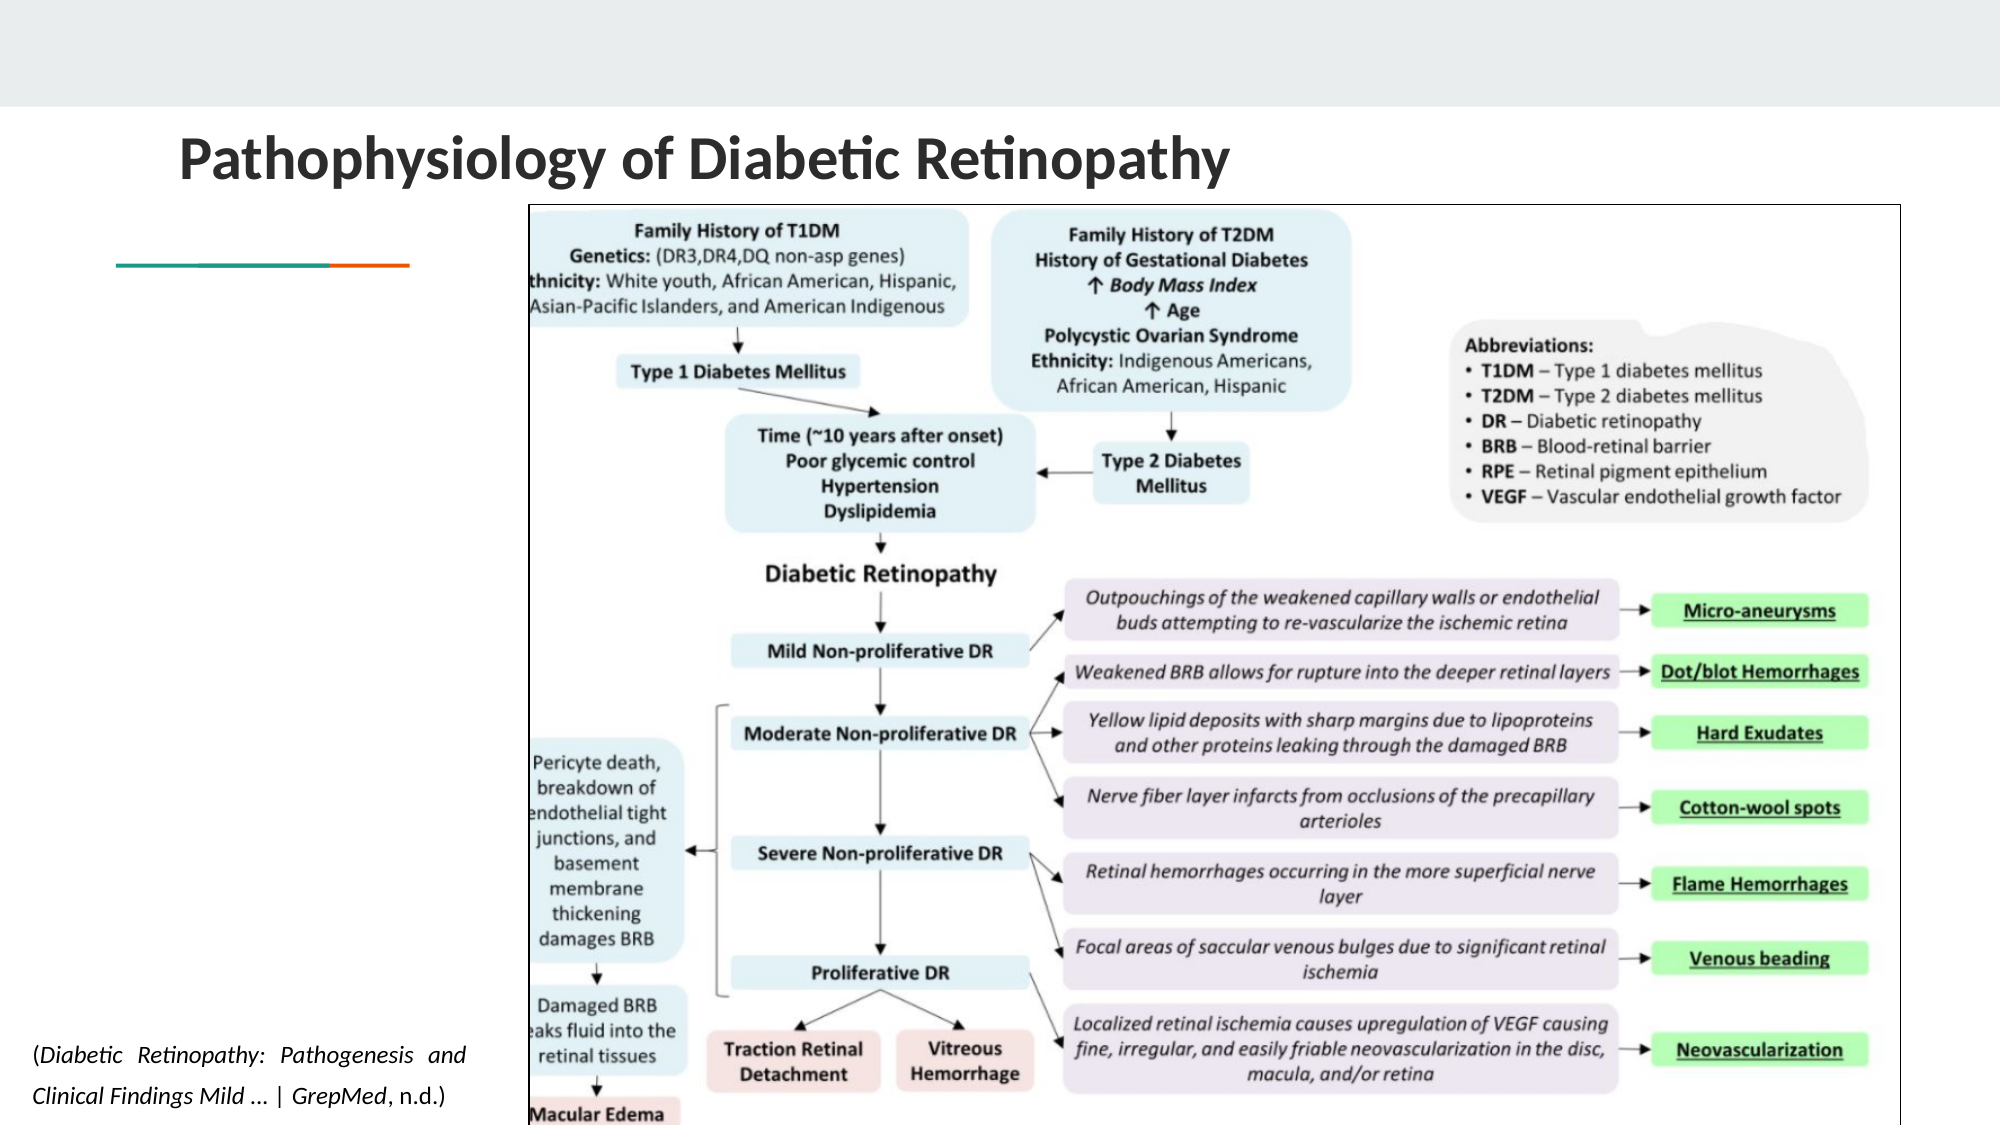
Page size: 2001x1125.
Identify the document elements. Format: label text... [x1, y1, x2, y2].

title Pathophysiology of Diabetic Retinopathy [159, 105, 1841, 223]
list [529, 204, 1901, 1125]
text_box (Diabetic Retinopathy: Pathogenesis and Clinical Findings Mild ... | GrepMed, n.d.) [17, 1012, 483, 1104]
